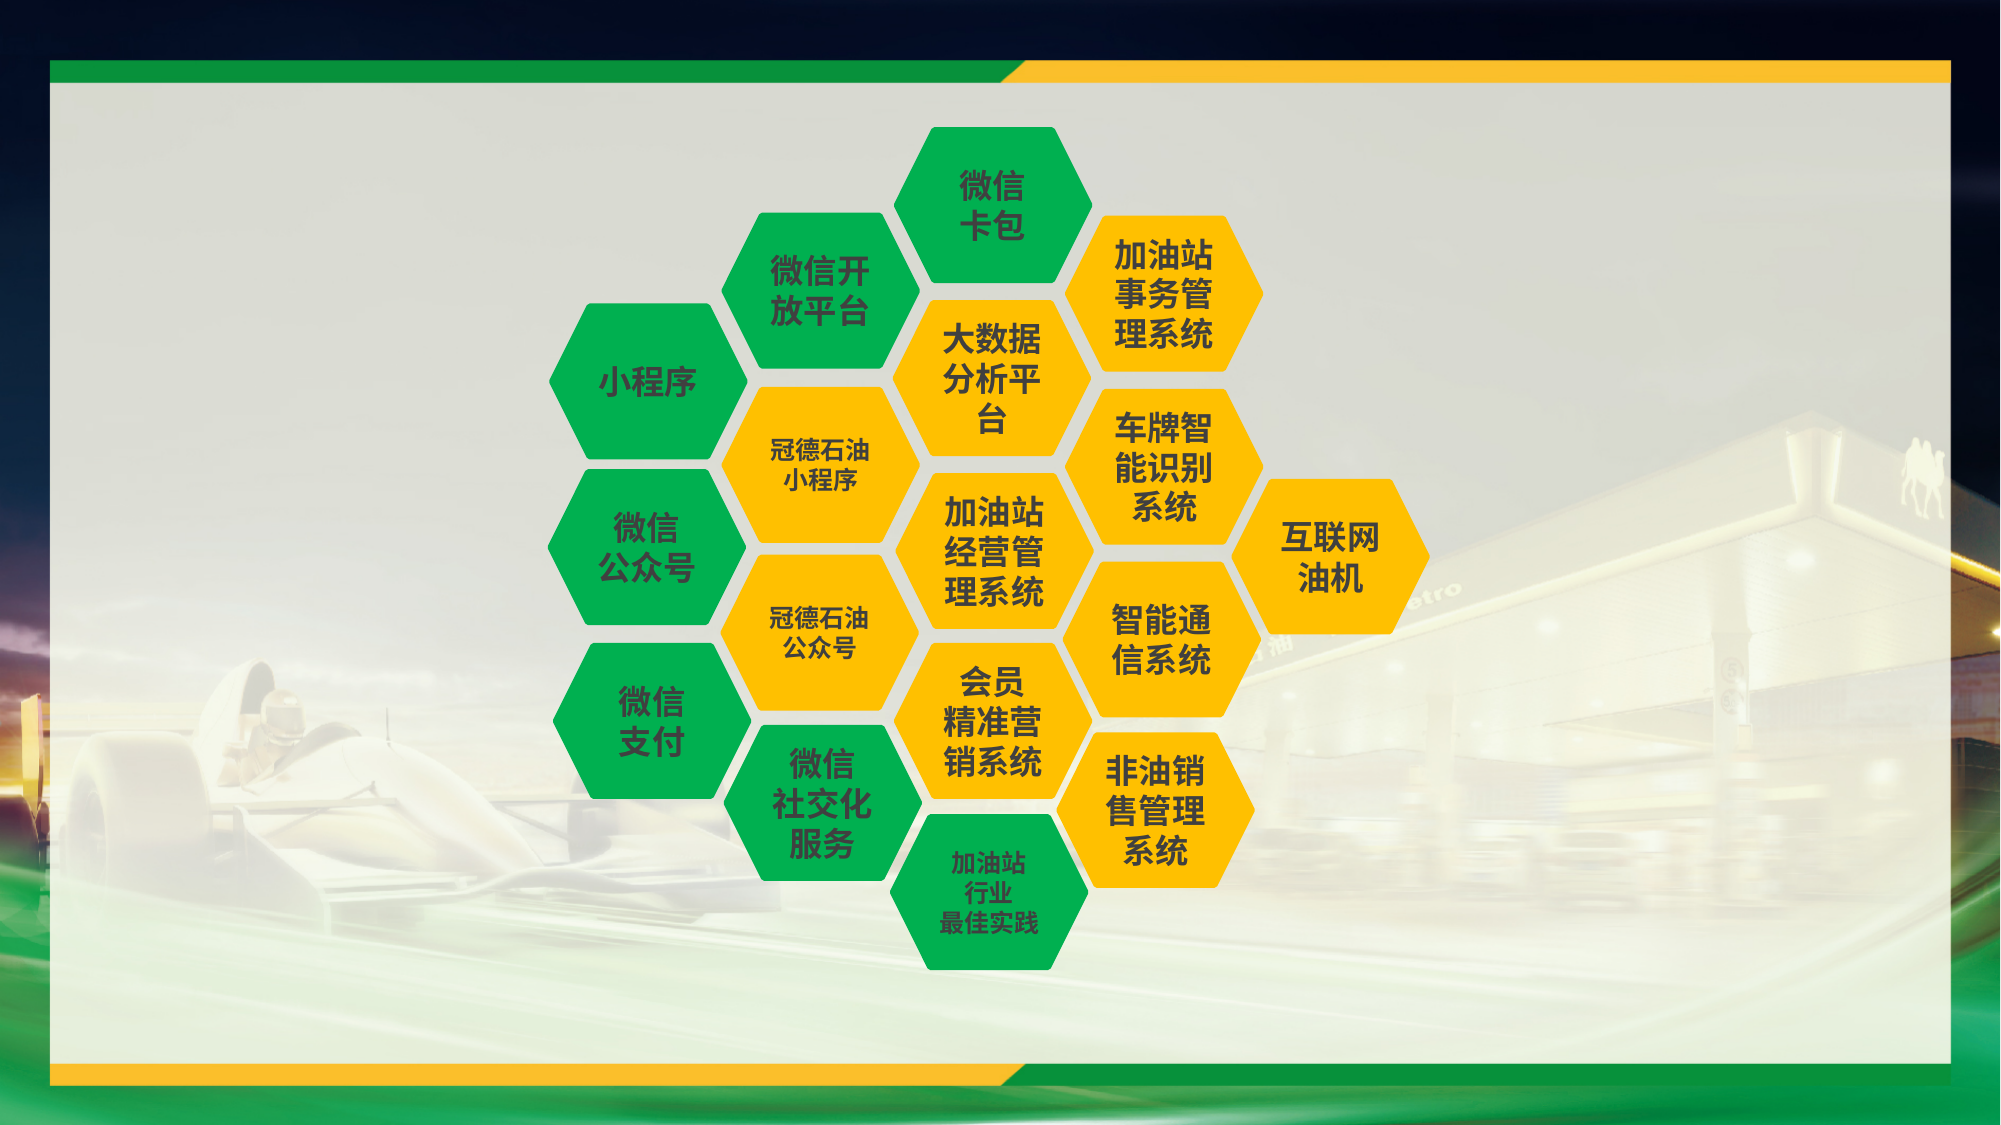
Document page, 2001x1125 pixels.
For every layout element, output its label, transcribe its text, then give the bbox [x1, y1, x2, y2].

picture [0, 0, 2001, 1125]
text_box 微信 公众号 [550, 472, 744, 623]
text_box 加油站经营管理系统 [898, 476, 1091, 626]
text_box 微信 支付 [555, 646, 749, 796]
text_box 冠德石油 小程序 [724, 390, 917, 540]
text_box 车牌智能识别系统 [1068, 391, 1261, 542]
text_box 微信 社交化服务 [726, 727, 920, 878]
text_box 会员 精准营销系统 [896, 646, 1090, 796]
text_box 冠德石油 公众号 [723, 557, 916, 708]
text_box 非油销售管理系统 [1059, 735, 1252, 885]
text_box 微信 卡包 [896, 130, 1090, 280]
text_box 互联网 油机 [1234, 481, 1427, 632]
text_box 智能通信系统 [1065, 564, 1259, 715]
text_box 大数据分析平台 [895, 303, 1089, 454]
text_box 微信开放平台 [724, 215, 917, 366]
text_box 加油站 行业 最佳实践 [892, 817, 1086, 967]
text_box 小程序 [552, 306, 745, 457]
text_box 加油站事务管理系统 [1068, 218, 1261, 369]
